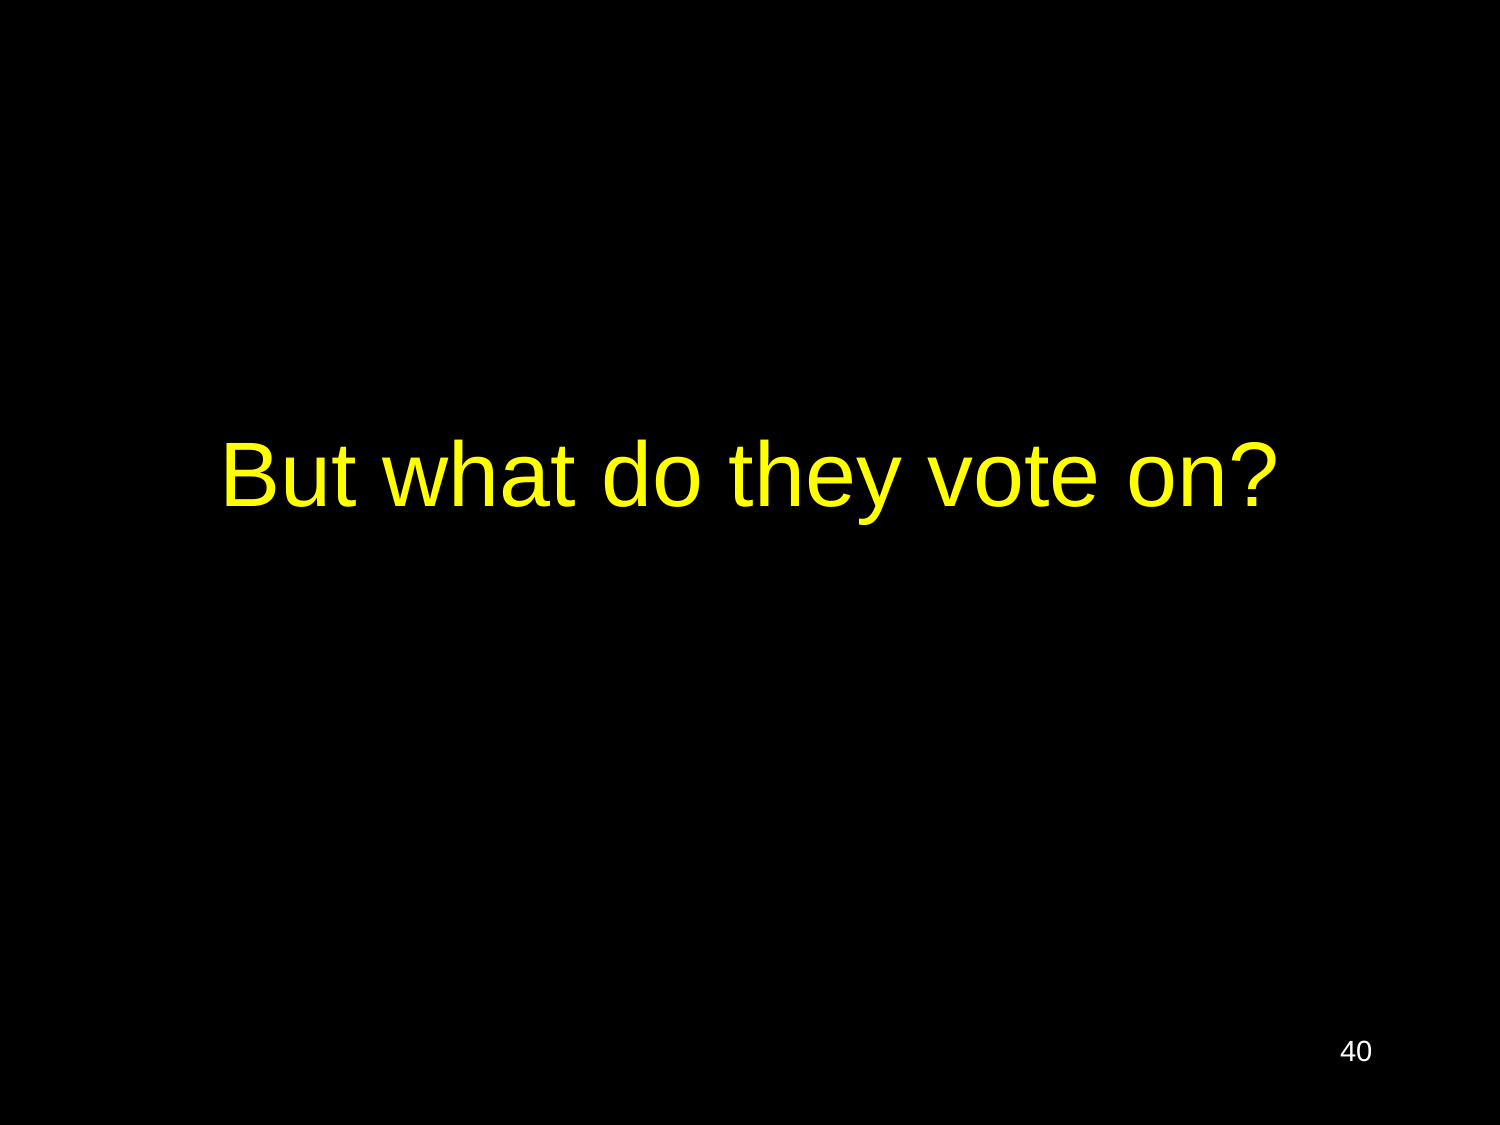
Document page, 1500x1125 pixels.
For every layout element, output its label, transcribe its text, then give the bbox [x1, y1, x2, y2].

title But what do they vote on? [112, 349, 1388, 591]
slide_number 40 [1074, 1024, 1388, 1101]
